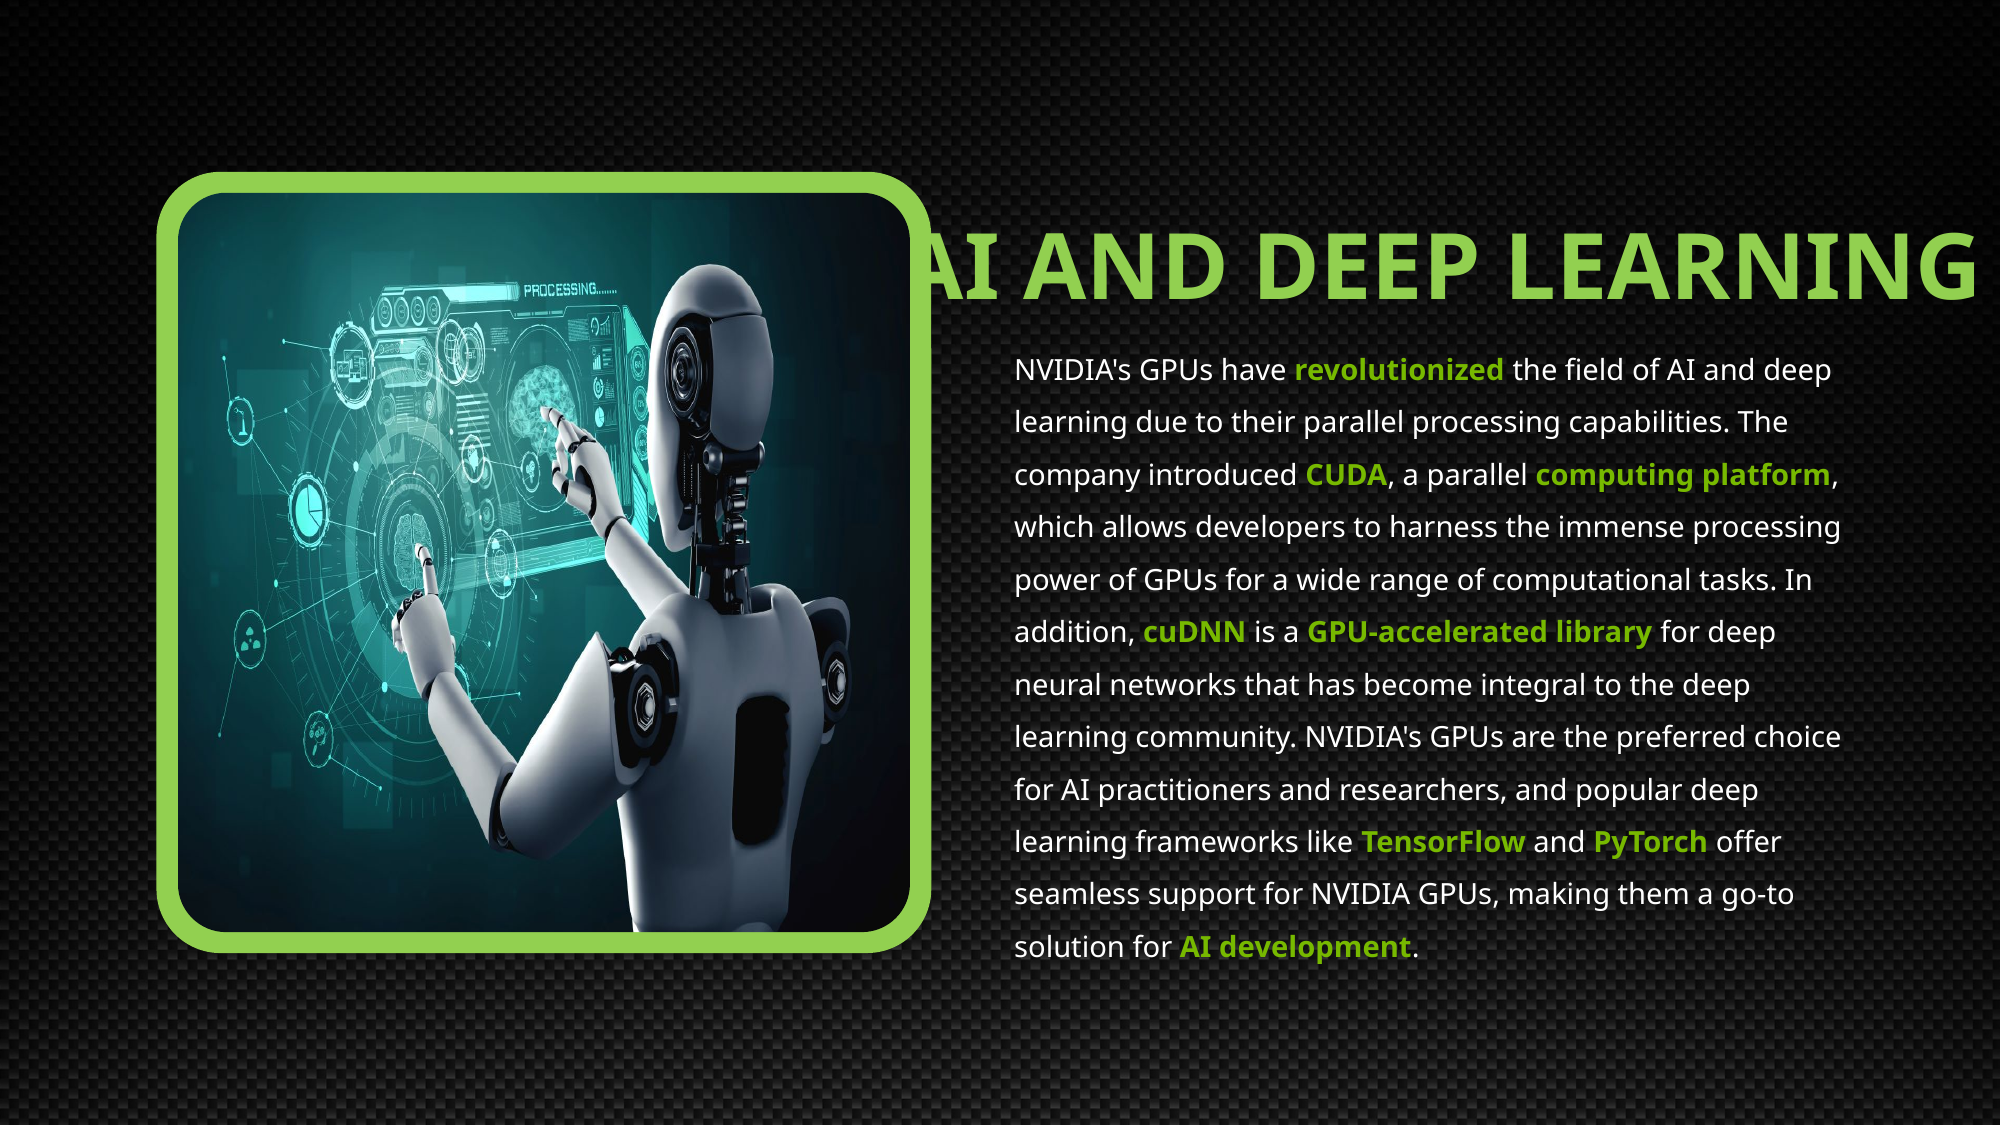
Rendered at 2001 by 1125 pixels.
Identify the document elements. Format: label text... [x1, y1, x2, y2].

text_box NVIDIA's GPUs have revolutionized the field of AI and deep learning due to their parallel processing capabilities. The company introduced CUDA, a parallel computing platform, which allows developers to harness the immense processing power of GPUs for a wide range of computational tasks. In addition, cuDNN is a GPU-accelerated library for deep neural networks that has become integral to the deep learning community. NVIDIA's GPUs are the preferred choice for AI practitioners and researchers, and popular deep learning frameworks like TensorFlow and PyTorch offer seamless support for NVIDIA GPUs, making them a go-to solution for AI development. [999, 326, 1874, 971]
text_box AI AND DEEP LEARNING [910, 200, 1999, 325]
picture [0, 0, 2000, 1125]
